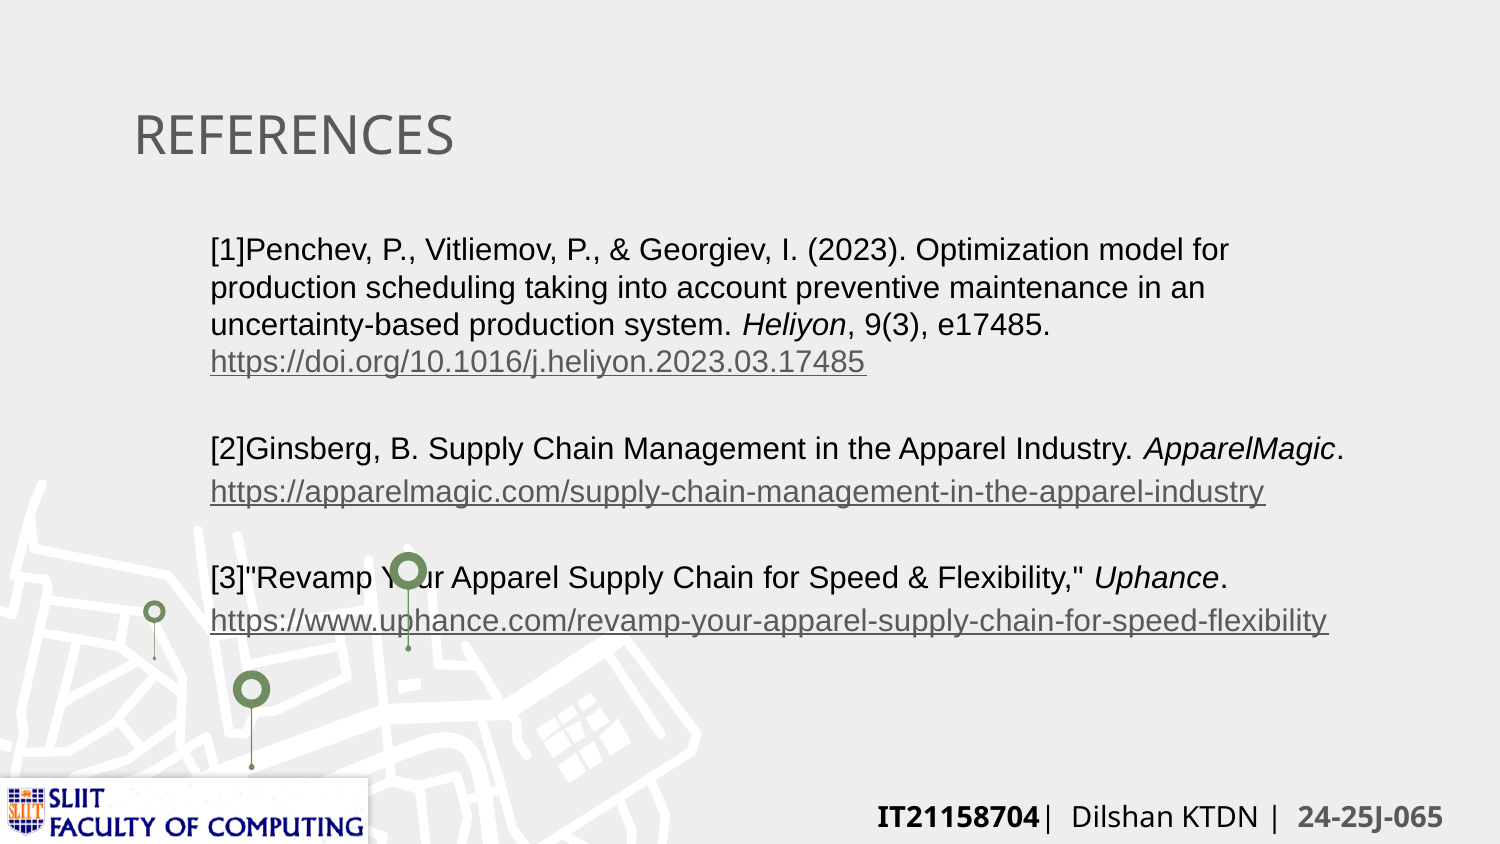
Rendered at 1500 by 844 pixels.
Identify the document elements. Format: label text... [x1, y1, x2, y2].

subtitle [1]Penchev, P., Vitliemov, P., & Georgiev, I. (2023). Optimization model for production scheduling taking into account preventive maintenance in an uncertainty-based production system. Heliyon, 9(3), e17485. https://doi.org/10.1016/j.heliyon.2023.03.17485 [2]Ginsberg, B. Supply Chain Management in the Apparel Industry. ApparelMagic. https://apparelmagic.com/supply-chain-management-in-the-apparel-industry [3]"Revamp Your Apparel Supply Chain for Speed & Flexibility," Uphance. https://www.uphance.com/revamp-your-apparel-supply-chain-for-speed-flexibility [120, 179, 1385, 776]
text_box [0, 777, 1500, 844]
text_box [142, 551, 428, 771]
title REFERENCES [118, 85, 1382, 180]
